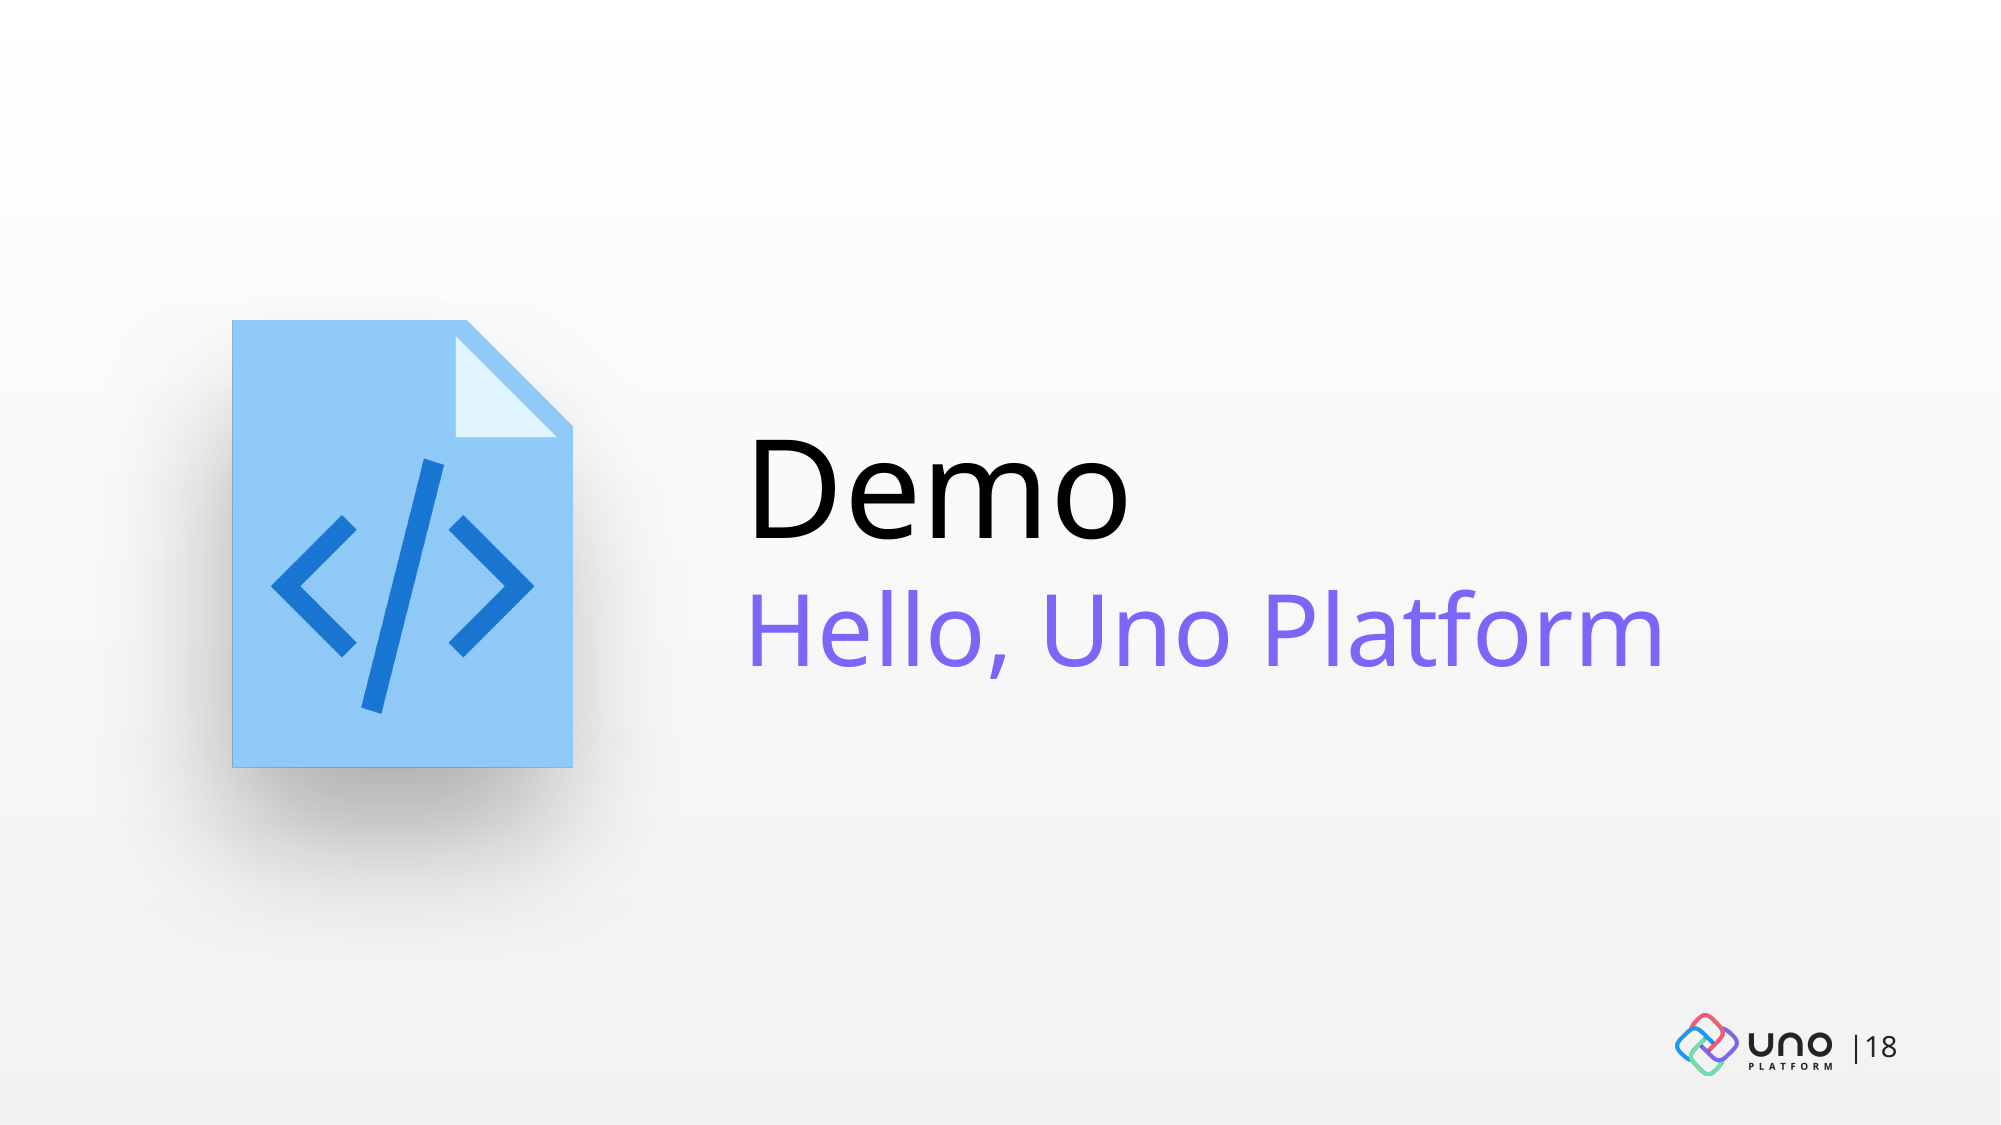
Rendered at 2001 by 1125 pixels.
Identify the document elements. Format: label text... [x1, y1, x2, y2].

picture [147, 288, 658, 800]
picture [1675, 1013, 1832, 1076]
title Demo Hello, Uno Platform [728, 300, 1879, 788]
slide_number |18 [1831, 1030, 1898, 1066]
